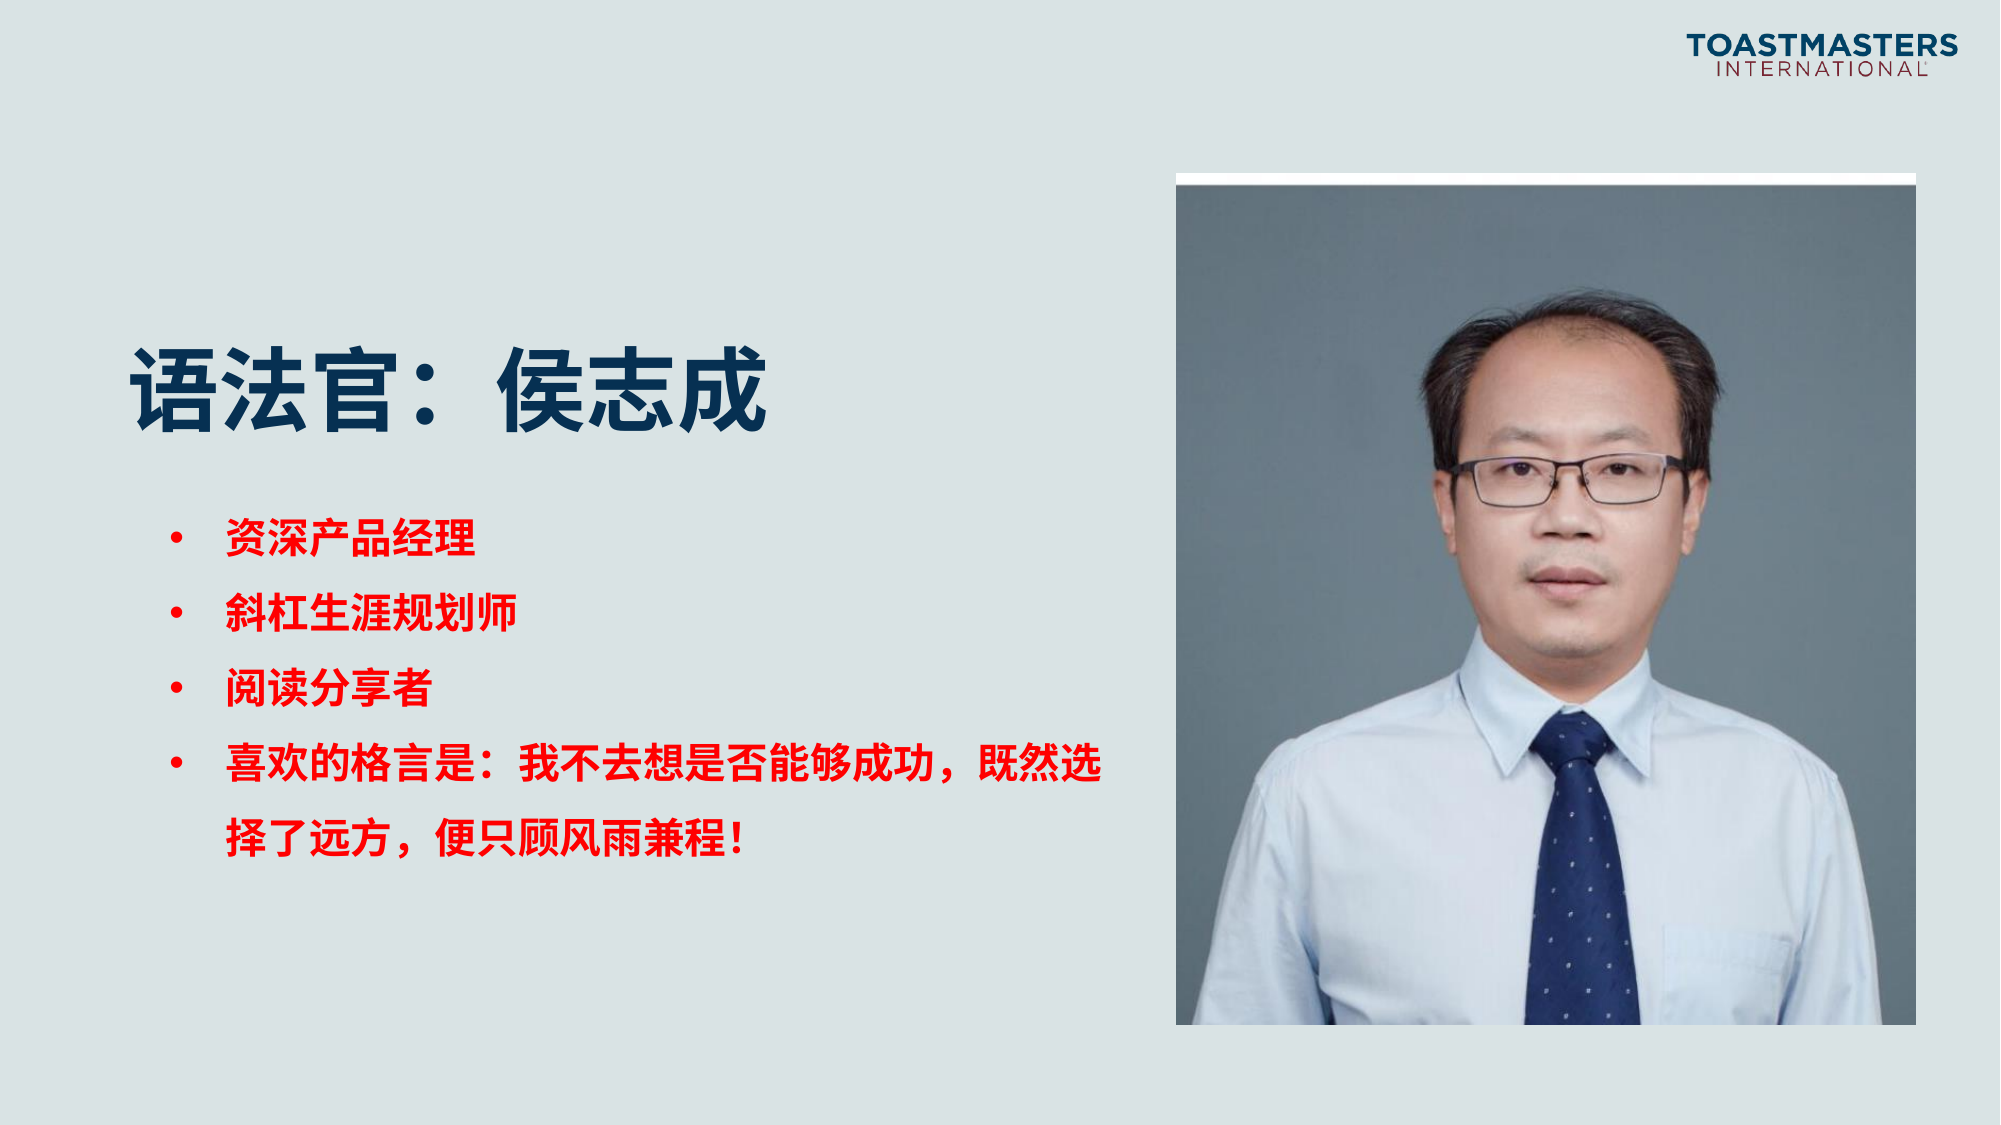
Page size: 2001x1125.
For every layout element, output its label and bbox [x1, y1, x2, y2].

picture [1176, 173, 1917, 1025]
picture [1674, 18, 1971, 87]
text_box [0, 270, 1129, 928]
